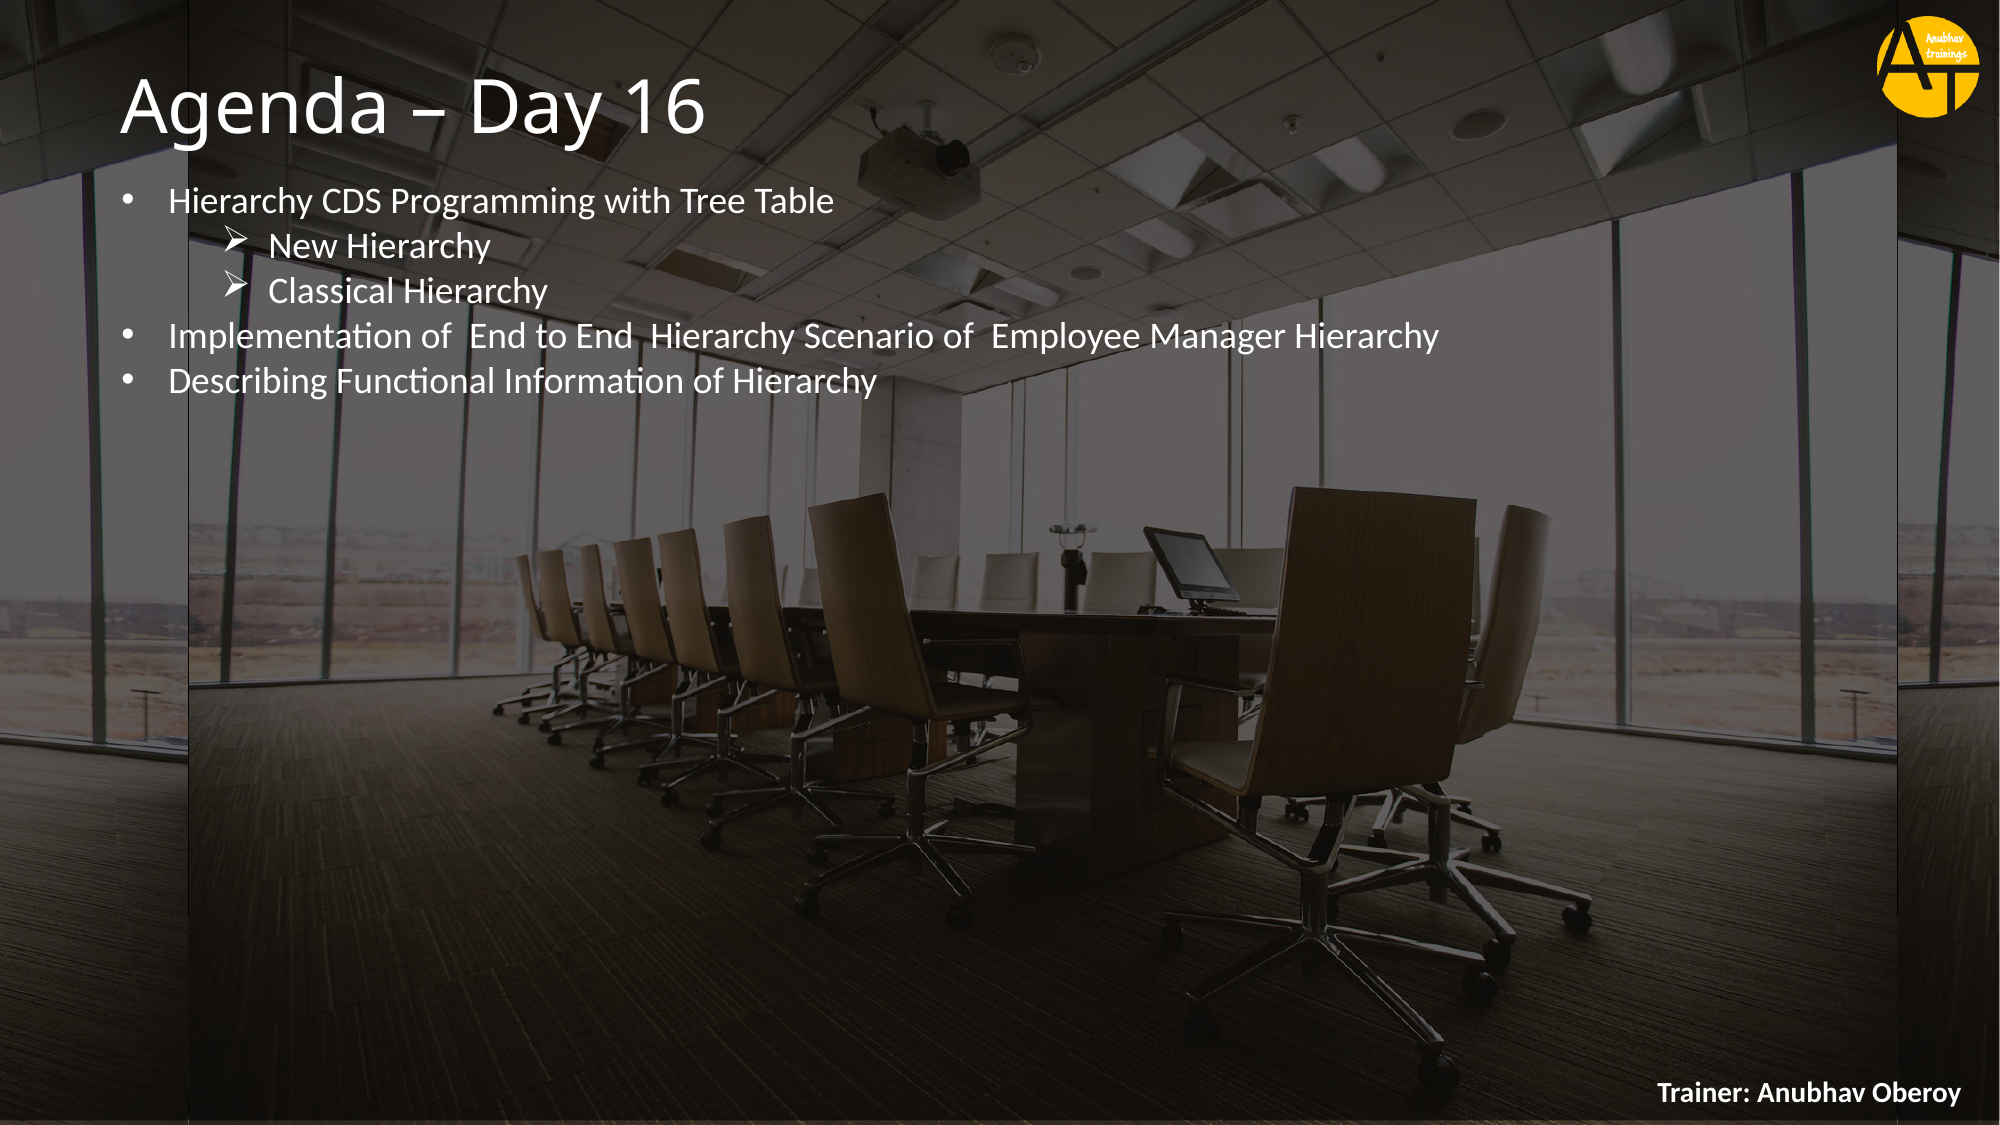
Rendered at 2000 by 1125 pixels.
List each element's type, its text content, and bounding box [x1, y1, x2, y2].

footer Trainer: Anubhav Oberoy [1625, 1061, 1994, 1121]
title Agenda – Day 16 [99, 45, 1900, 162]
text_box Hierarchy CDS Programming with Tree Table New Hierarchy Classical Hierarchy Implementation of End to End Hierarchy Scenario of Employee Manager Hierarchy Describing Functional Information of Hierarchy [106, 168, 1461, 409]
text_box [0, 0, 2000, 1122]
picture [1866, 9, 1985, 126]
